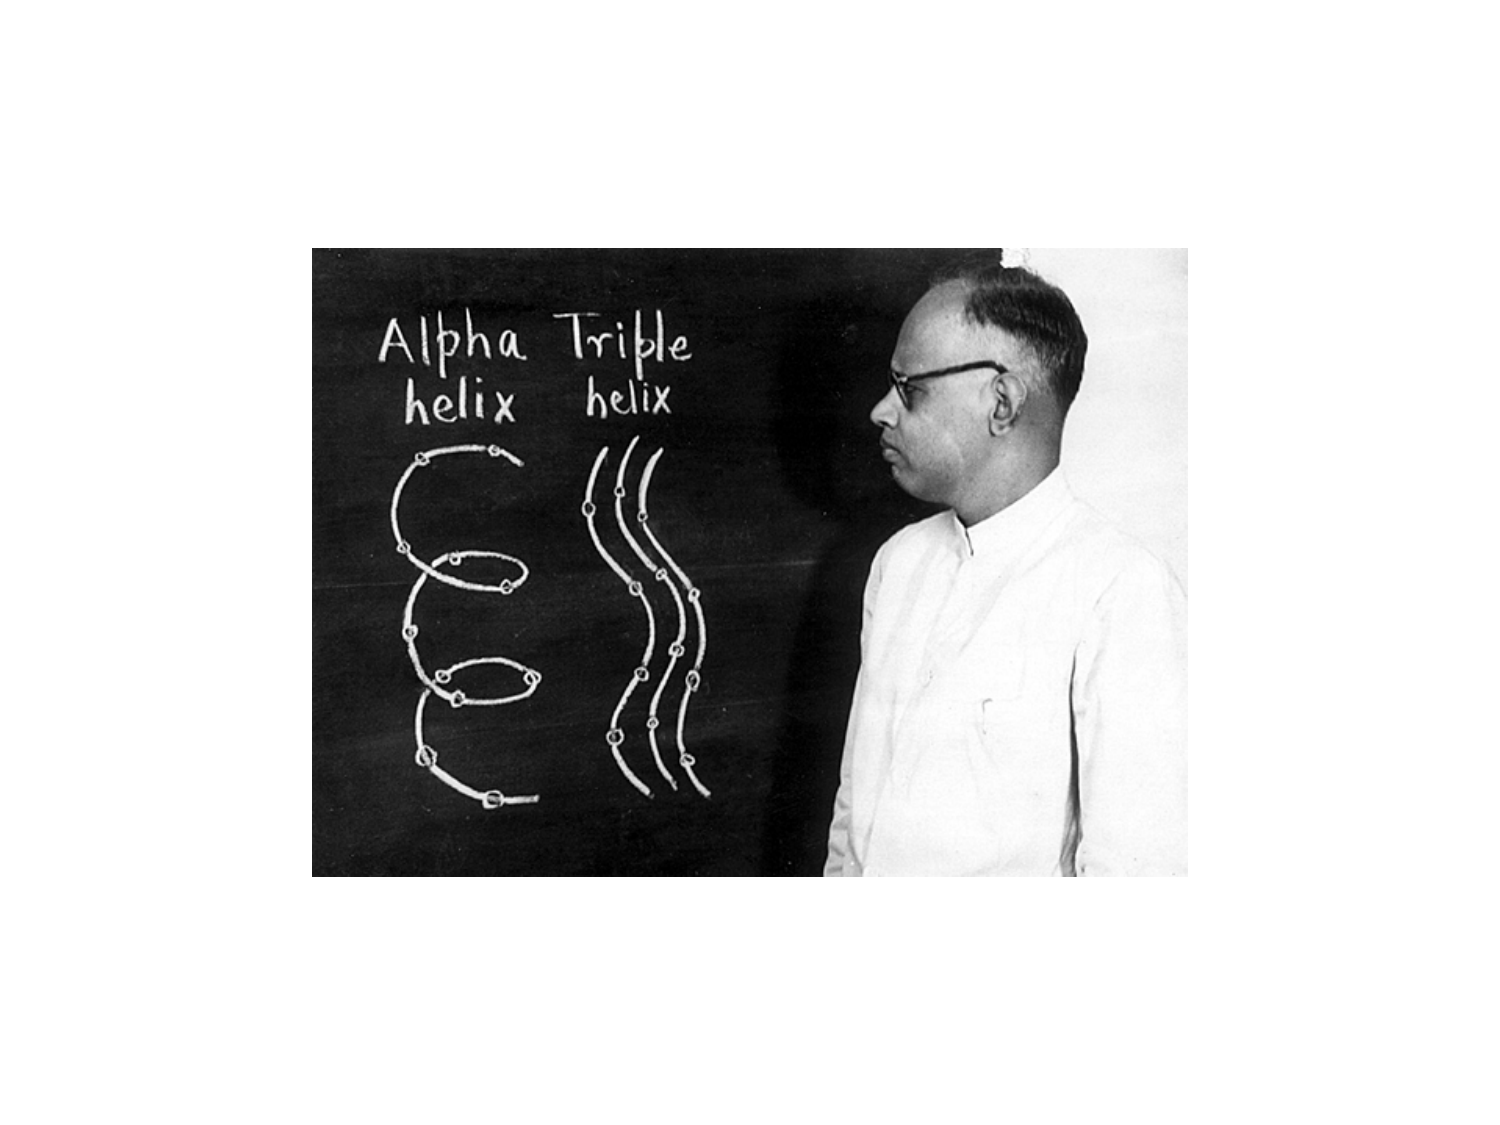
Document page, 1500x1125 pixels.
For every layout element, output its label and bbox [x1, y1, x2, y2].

picture [312, 248, 1188, 877]
